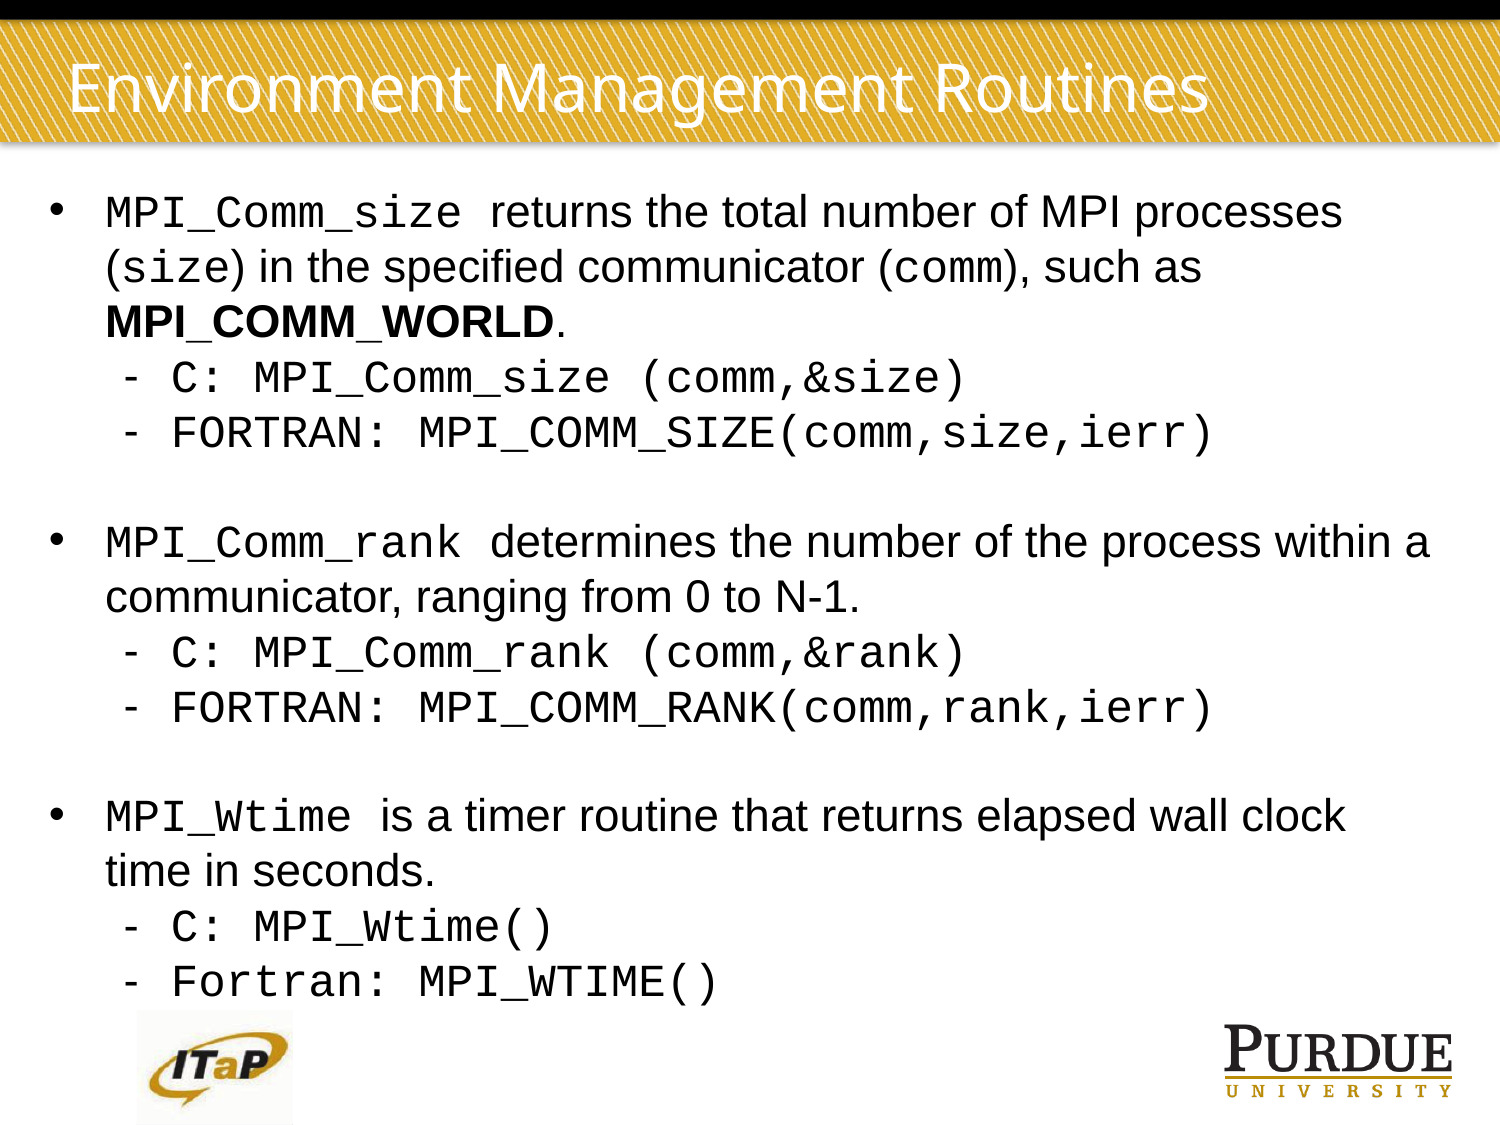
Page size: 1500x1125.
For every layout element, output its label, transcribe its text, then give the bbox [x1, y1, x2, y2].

text_box MPI_Comm_size returns the total number of MPI processes (size) in the specified communicator (comm), such as MPI_COMM_WORLD. C: MPI_Comm_size (comm,&size) FORTRAN: MPI_COMM_SIZE(comm,size,ierr) MPI_Comm_rank determines the number of the process within a communicator, ranging from 0 to N-1. C: MPI_Comm_rank (comm,&rank) FORTRAN: MPI_COMM_RANK(comm,rank,ierr) MPI_Wtime is a timer routine that returns elapsed wall clock time in seconds. C: MPI_Wtime() Fortran: MPI_WTIME() [34, 173, 1457, 1014]
text_box Environment Management Routines [51, 28, 1324, 143]
picture [136, 1014, 293, 1125]
